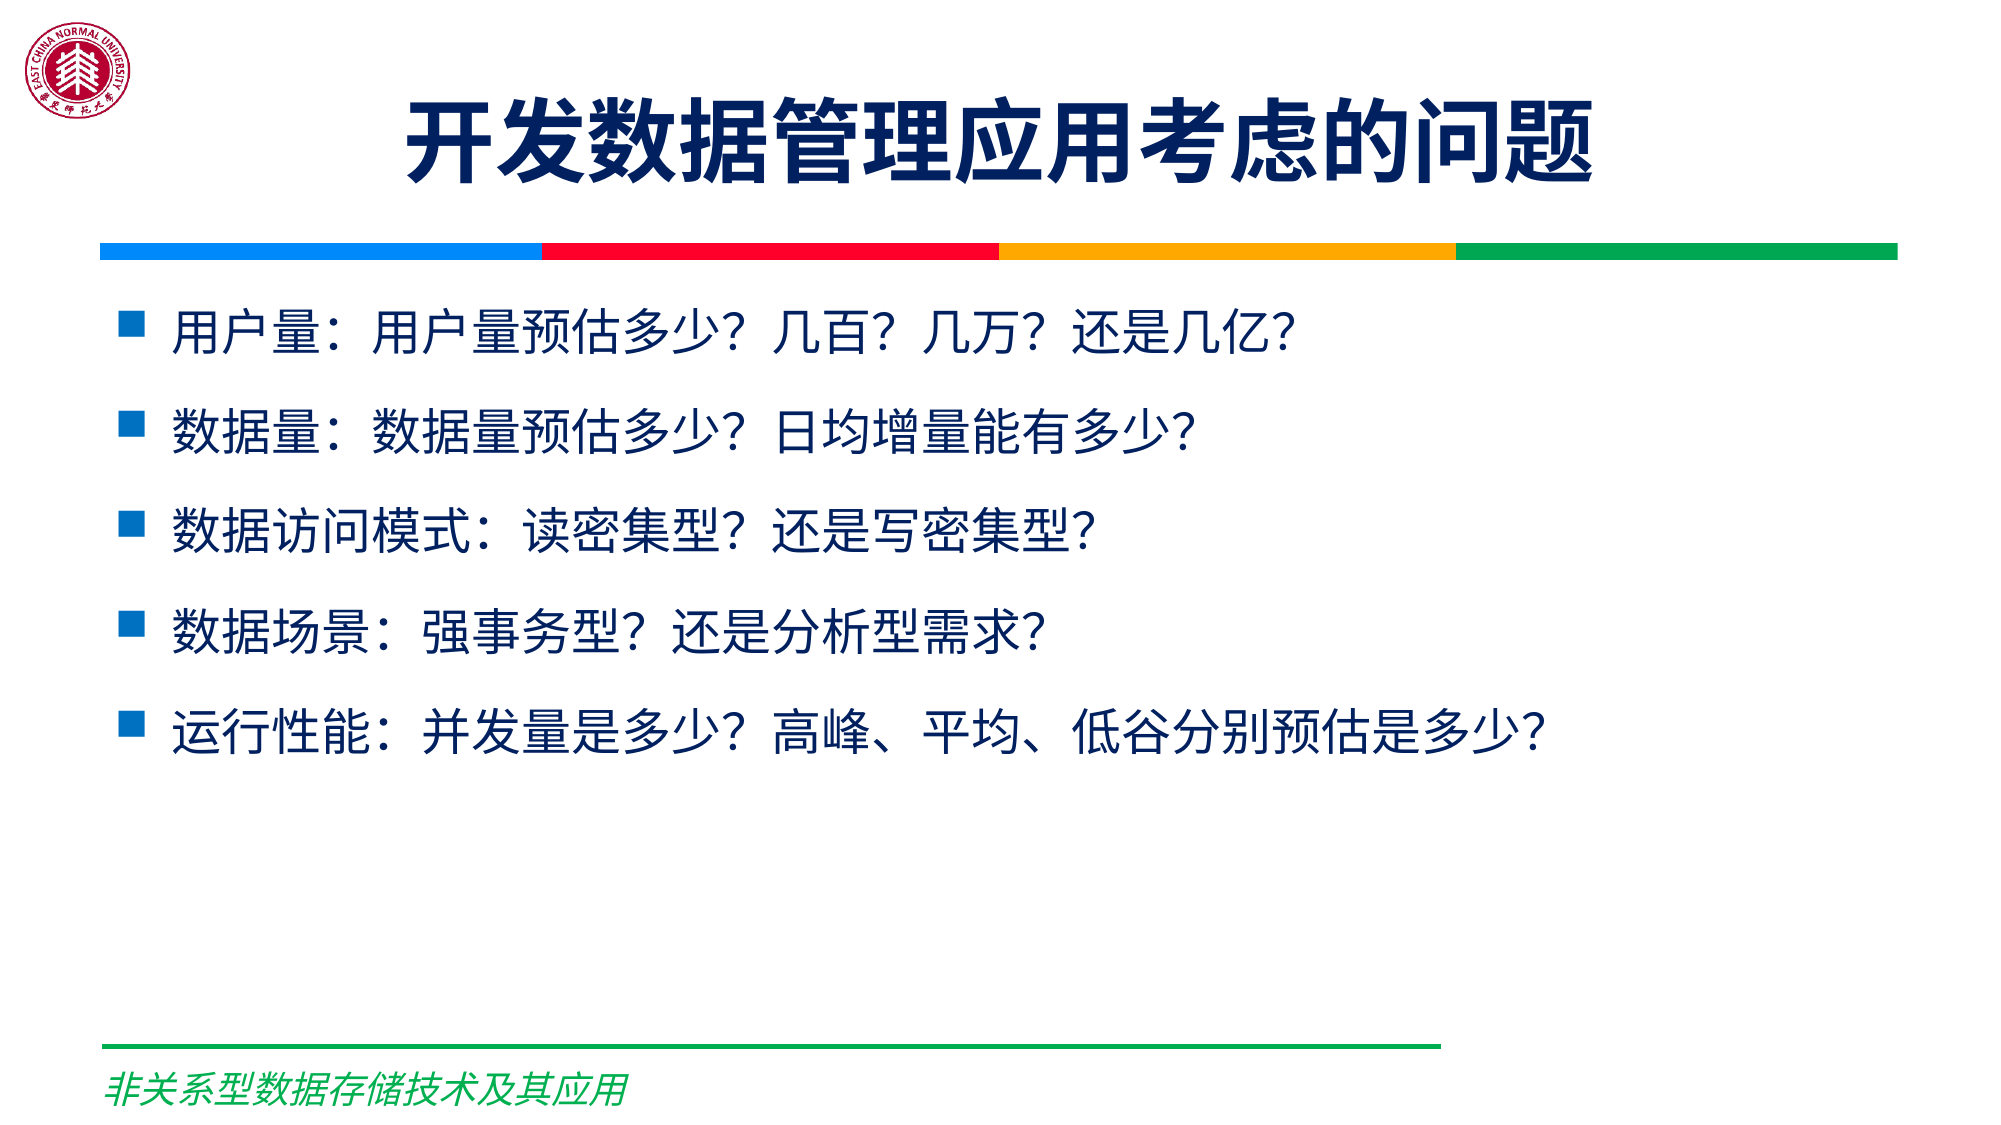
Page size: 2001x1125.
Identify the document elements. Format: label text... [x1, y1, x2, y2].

title 开发数据管理应用考虑的问题 [99, 45, 1900, 233]
picture [23, 21, 131, 119]
picture [86, 243, 1898, 260]
list 用户量：用户量预估多少？几百？几万？还是几亿？ 数据量：数据量预估多少？日均增量能有多少？ 数据访问模式：读密集型？还是写密集型？ 数据场景：强事务型？还是分析型需求？ 运行性能：并发量是多少？高峰、平均、低谷分别预估是多少？ [99, 262, 1900, 1005]
